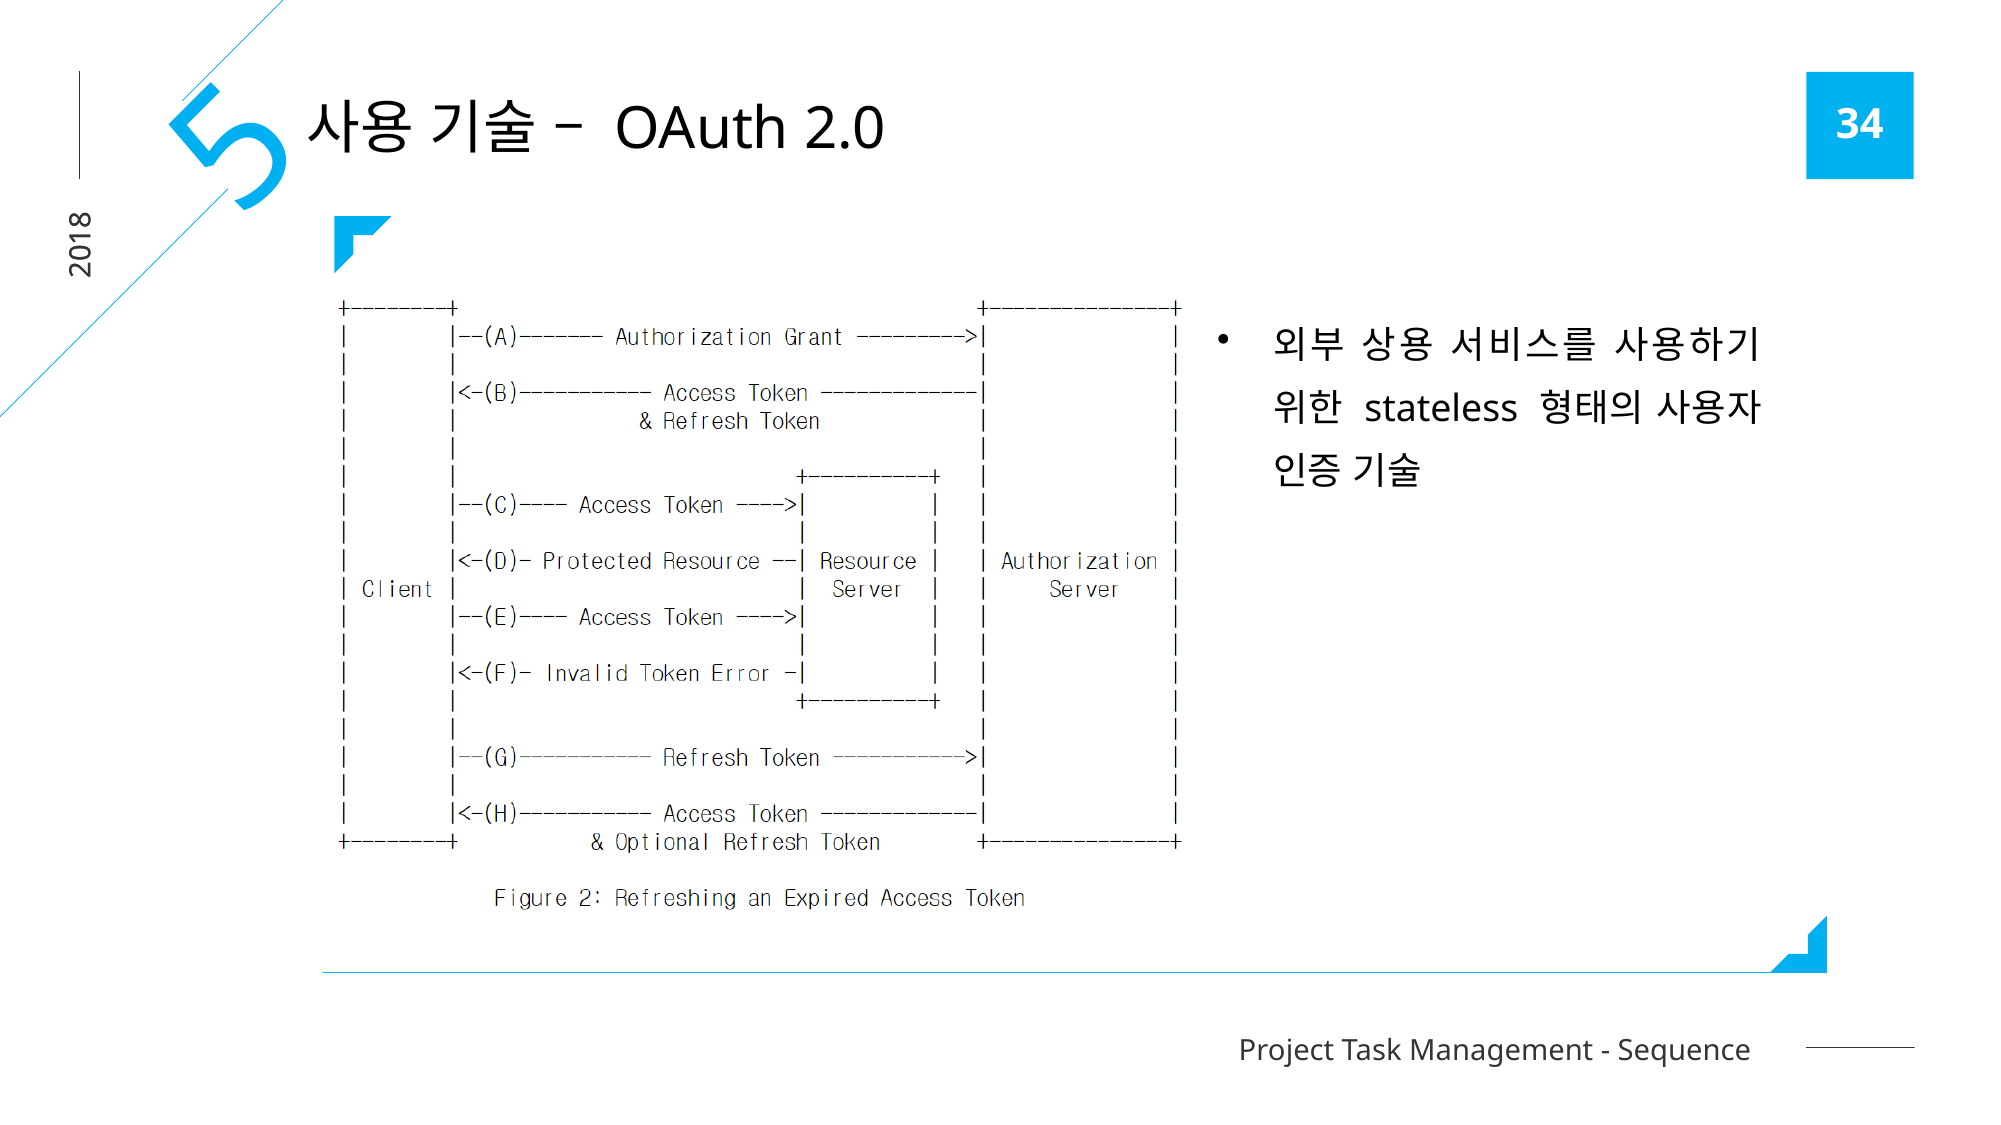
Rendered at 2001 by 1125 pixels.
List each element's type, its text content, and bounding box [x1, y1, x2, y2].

text_box 외부 상용 서비스를 사용하기 위한 stateless 형태의 사용자 인증 기술 [1203, 295, 1777, 500]
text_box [182, 0, 284, 101]
text_box 5 [107, 34, 348, 261]
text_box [0, 188, 228, 417]
picture [324, 290, 1203, 919]
text_box 사용 기술 – OAuth 2.0 [291, 82, 902, 168]
